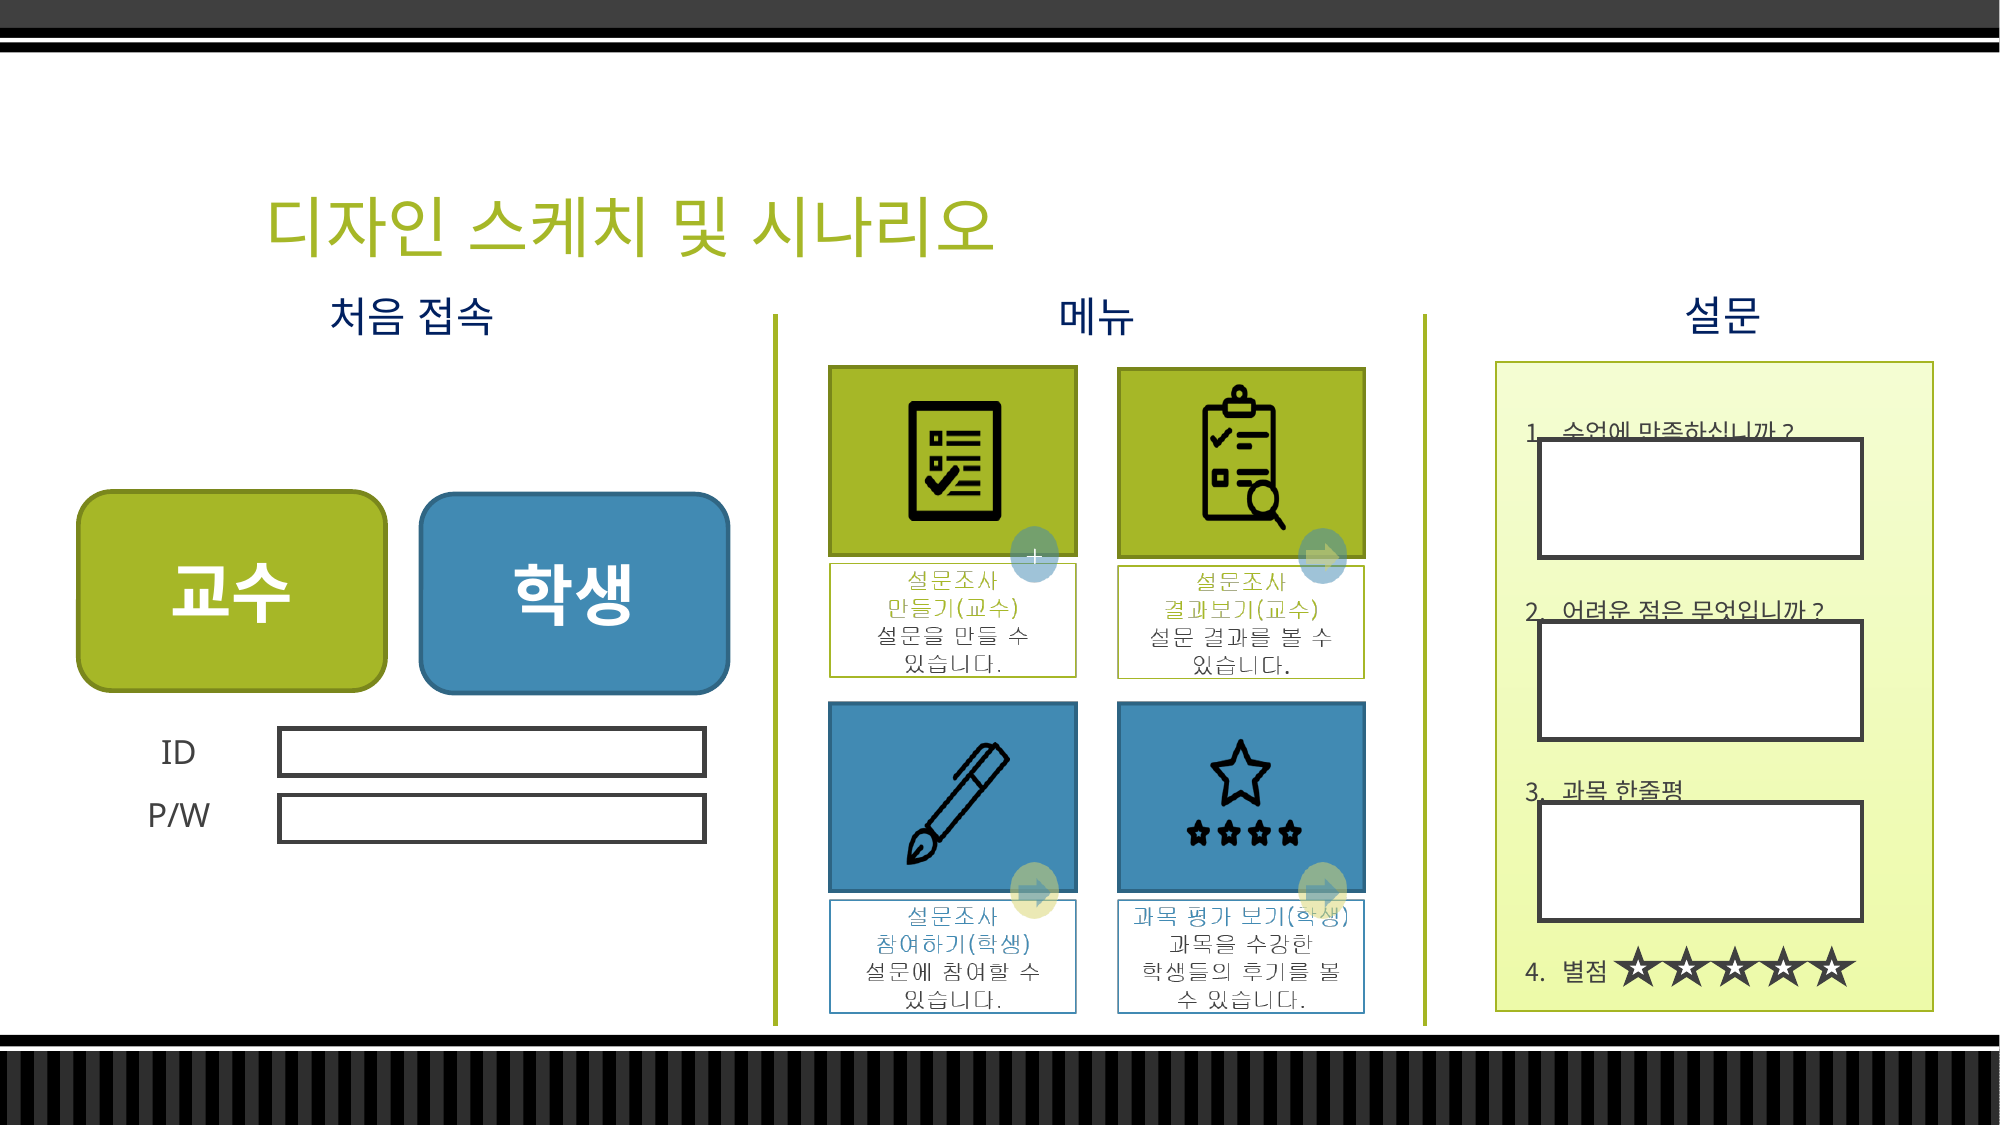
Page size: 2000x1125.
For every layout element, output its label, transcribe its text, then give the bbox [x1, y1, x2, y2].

text_box 수업에 만족하십니까? 어려운 점은 무엇입니까? 과목 한줄평 별점 [1510, 349, 1839, 994]
text_box [1758, 945, 1807, 987]
title 디자인 스케치 및 시나리오 [249, 99, 1750, 275]
text_box [1613, 945, 1662, 987]
text_box 메뉴 [988, 288, 1207, 349]
text_box [1537, 619, 1864, 742]
text_box [1710, 945, 1759, 987]
text_box [1537, 800, 1864, 923]
text_box [1495, 361, 1934, 1012]
picture [828, 365, 1367, 1027]
text_box 처음 접속 [302, 288, 522, 349]
text_box [1661, 945, 1710, 987]
text_box 설문 [1613, 288, 1833, 348]
text_box [1537, 437, 1864, 560]
text_box [1806, 945, 1857, 987]
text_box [77, 491, 729, 843]
